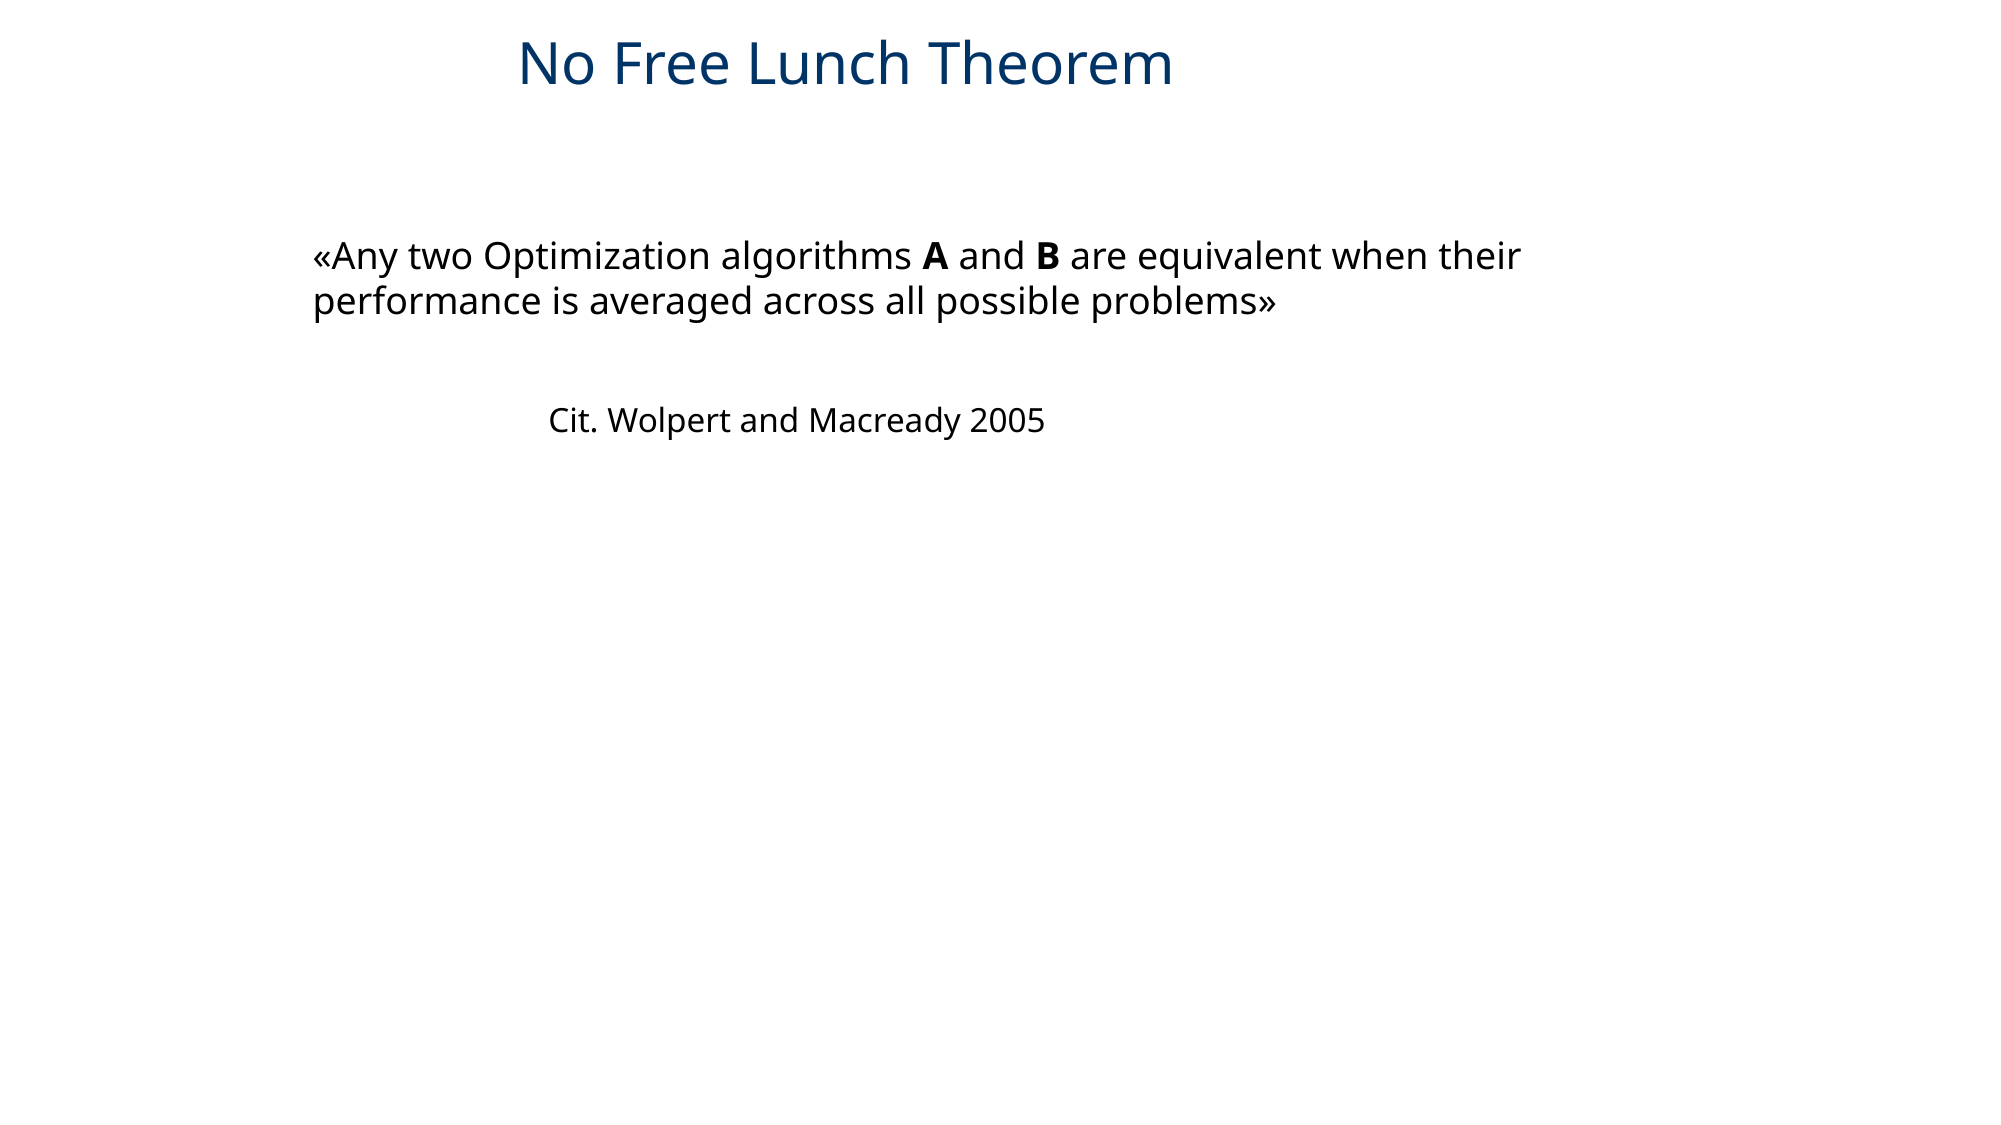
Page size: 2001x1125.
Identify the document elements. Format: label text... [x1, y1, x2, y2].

text_box «Any two Optimization algorithms A and B are equivalent when their performance is averaged across all possible problems» [297, 224, 1750, 375]
text_box Cit. Wolpert and Macready 2005 [533, 392, 1061, 447]
text_box No Free Lunch Theorem [502, 18, 1435, 157]
